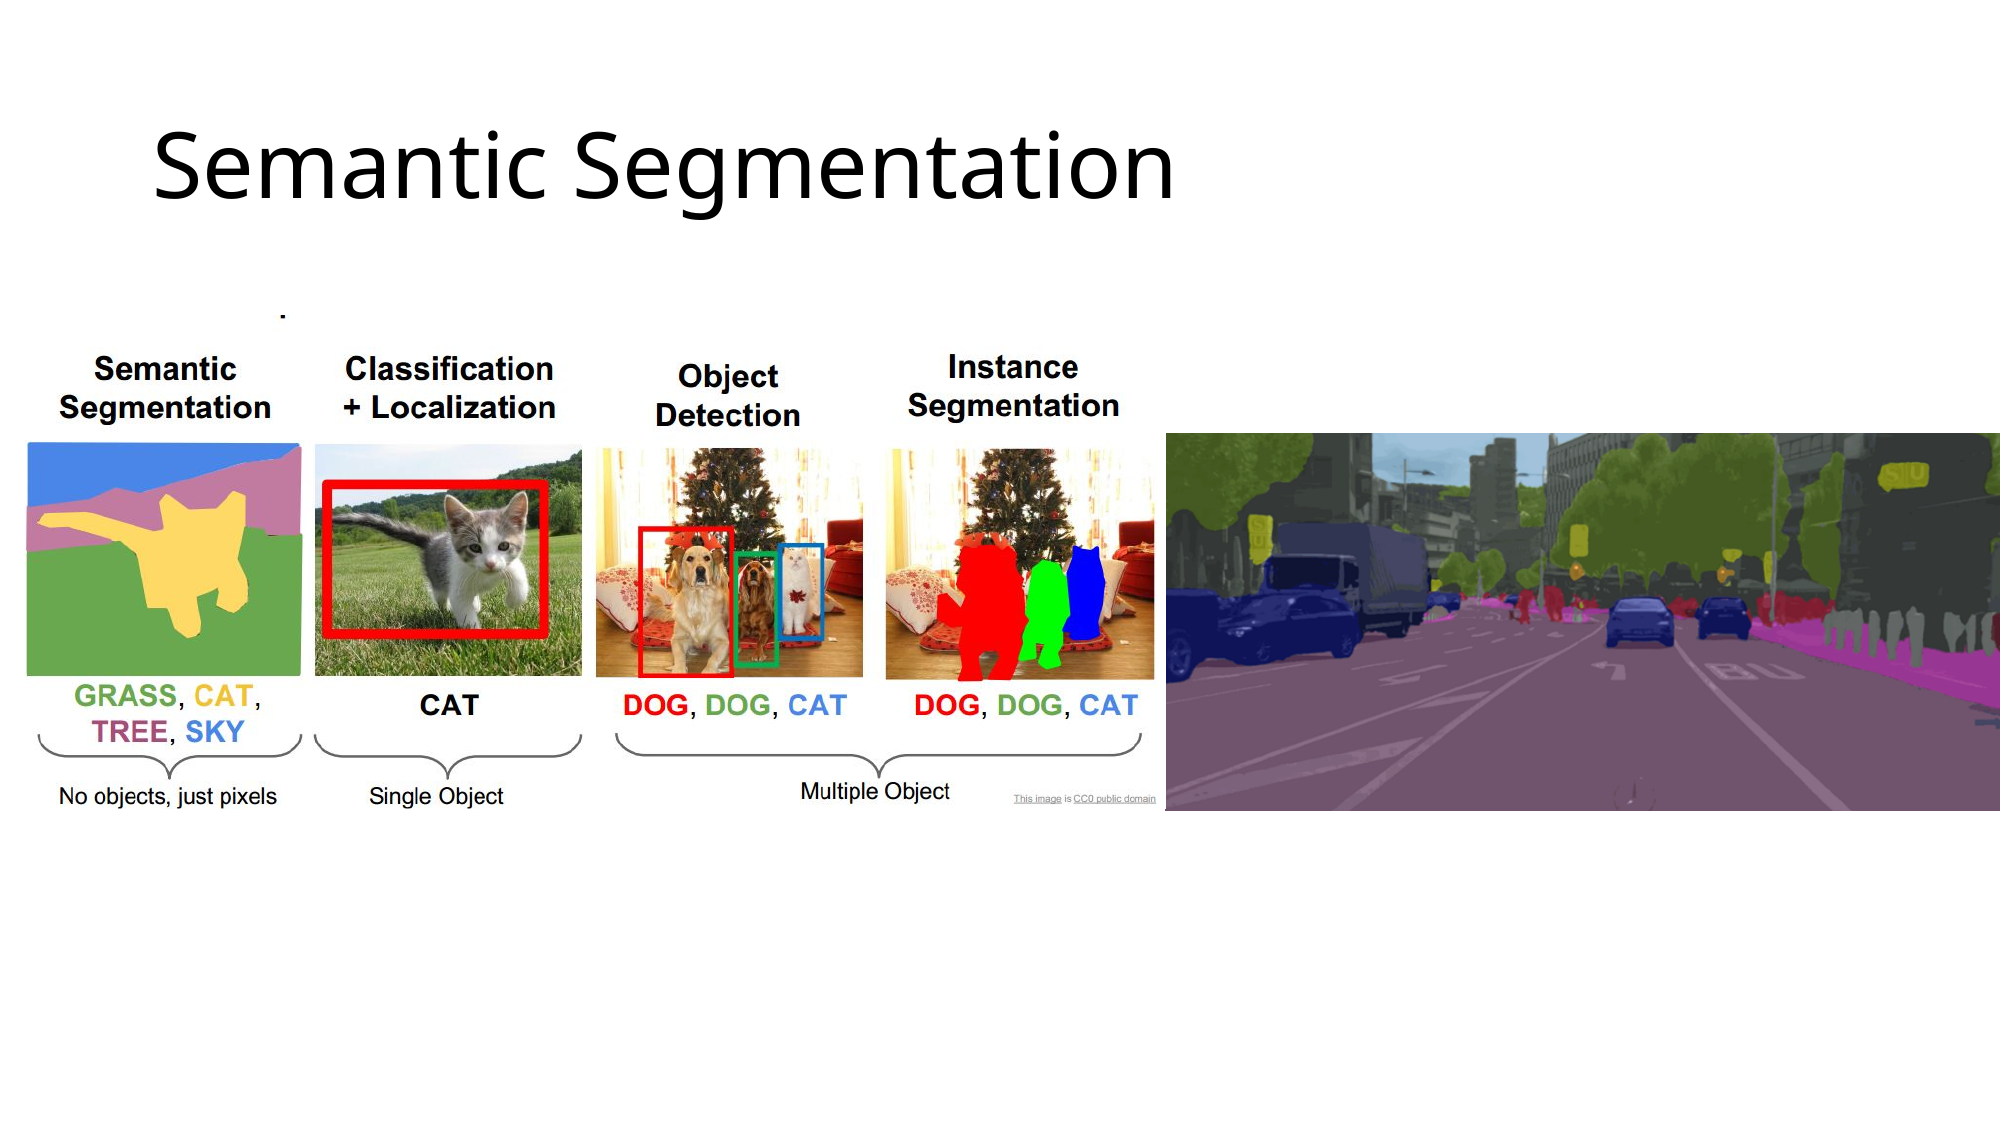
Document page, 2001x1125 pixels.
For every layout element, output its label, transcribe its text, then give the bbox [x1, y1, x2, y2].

title Semantic Segmentation [137, 59, 1863, 278]
picture [9, 315, 2000, 811]
